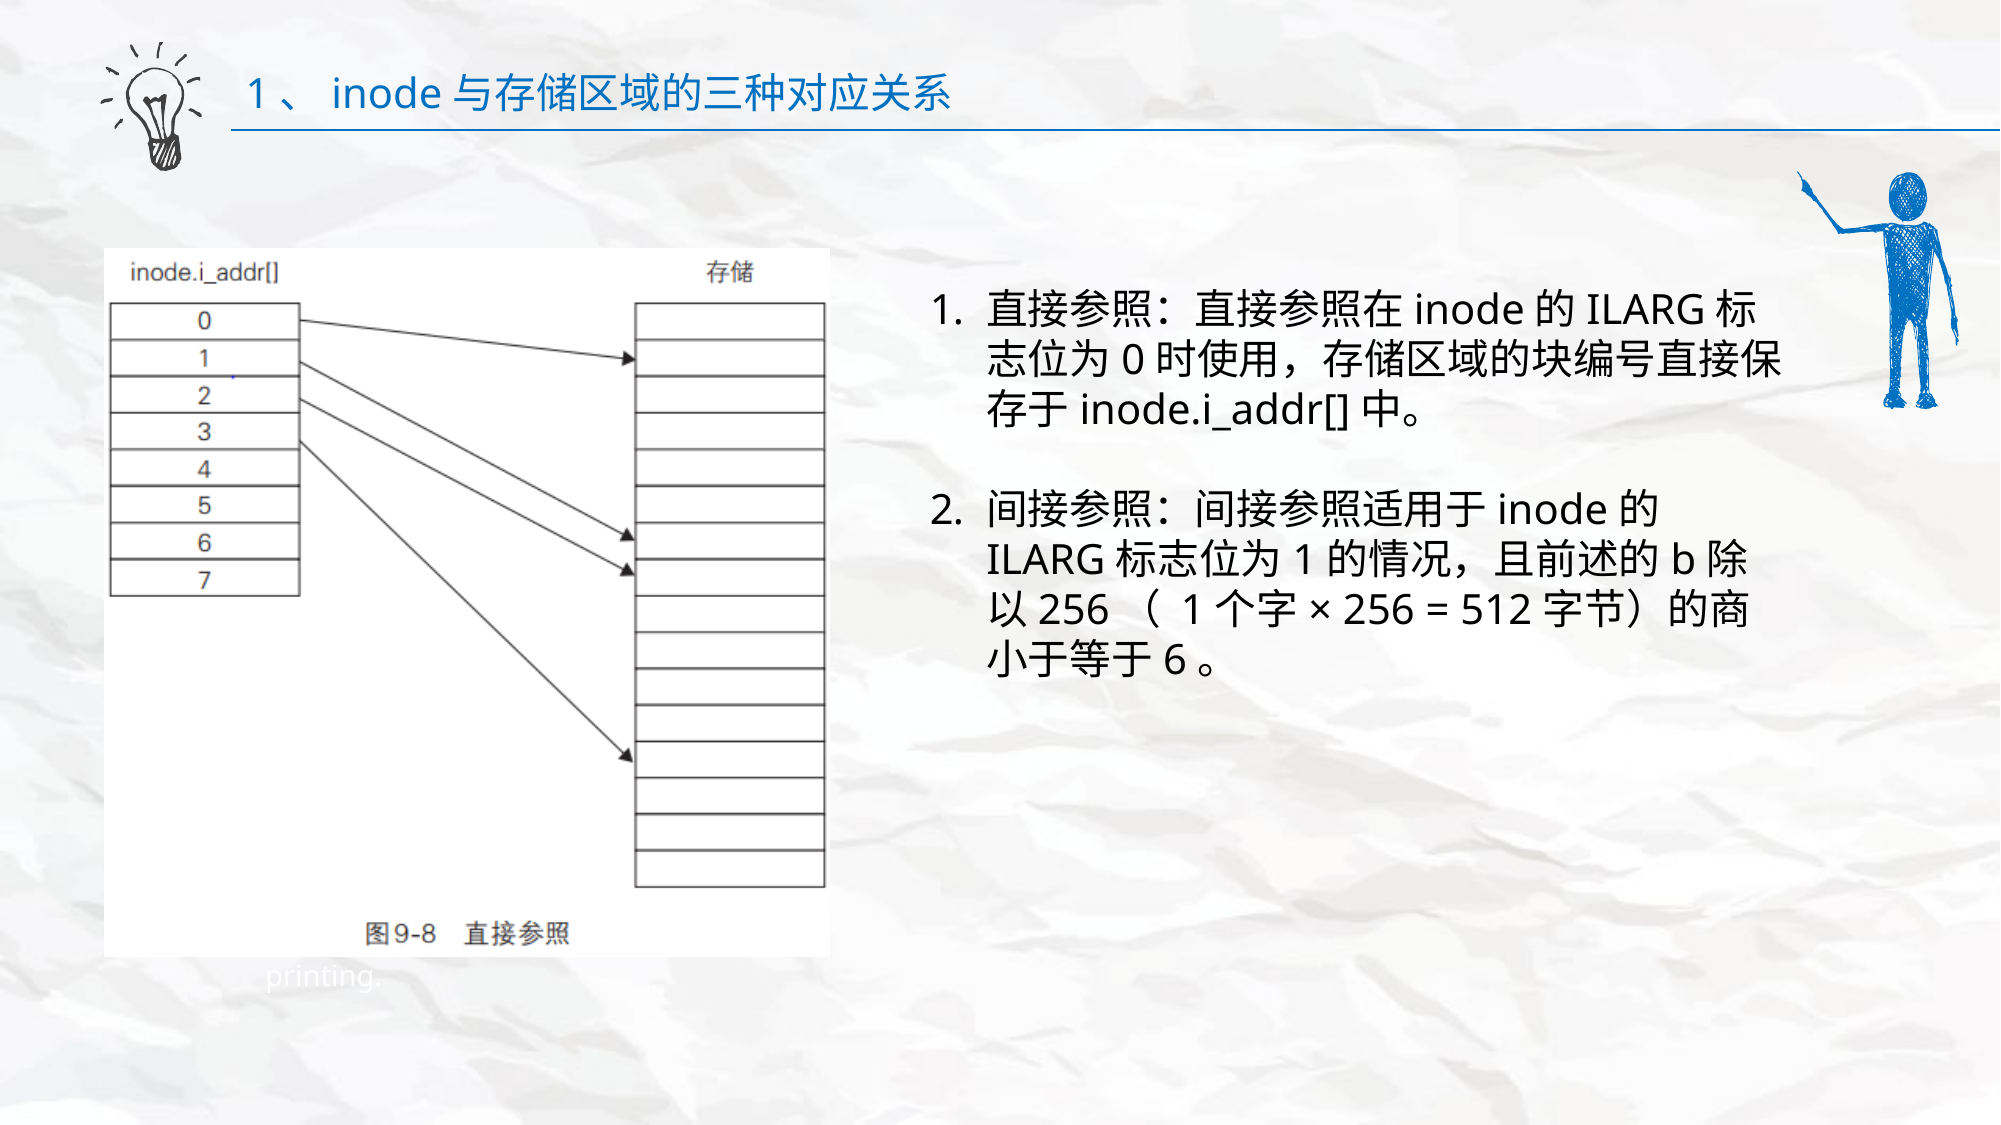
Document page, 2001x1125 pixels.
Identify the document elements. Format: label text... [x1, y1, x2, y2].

picture [0, 0, 2000, 1125]
text_box 1、inode与存储区域的三种对应关系 [230, 59, 1056, 125]
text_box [1796, 171, 1961, 410]
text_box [100, 41, 203, 172]
text_box 直接参照：直接参照在inode的ILARG标志位为0时使用，存储区域的块编号直接保存于inode.i_addr[]中。 间接参照：间接参照适用于inode的 ILARG标志位为1的情况，且前述的b除以256（ 1个字× 256 = 512字节）的商小于等于6。 [915, 275, 1797, 691]
